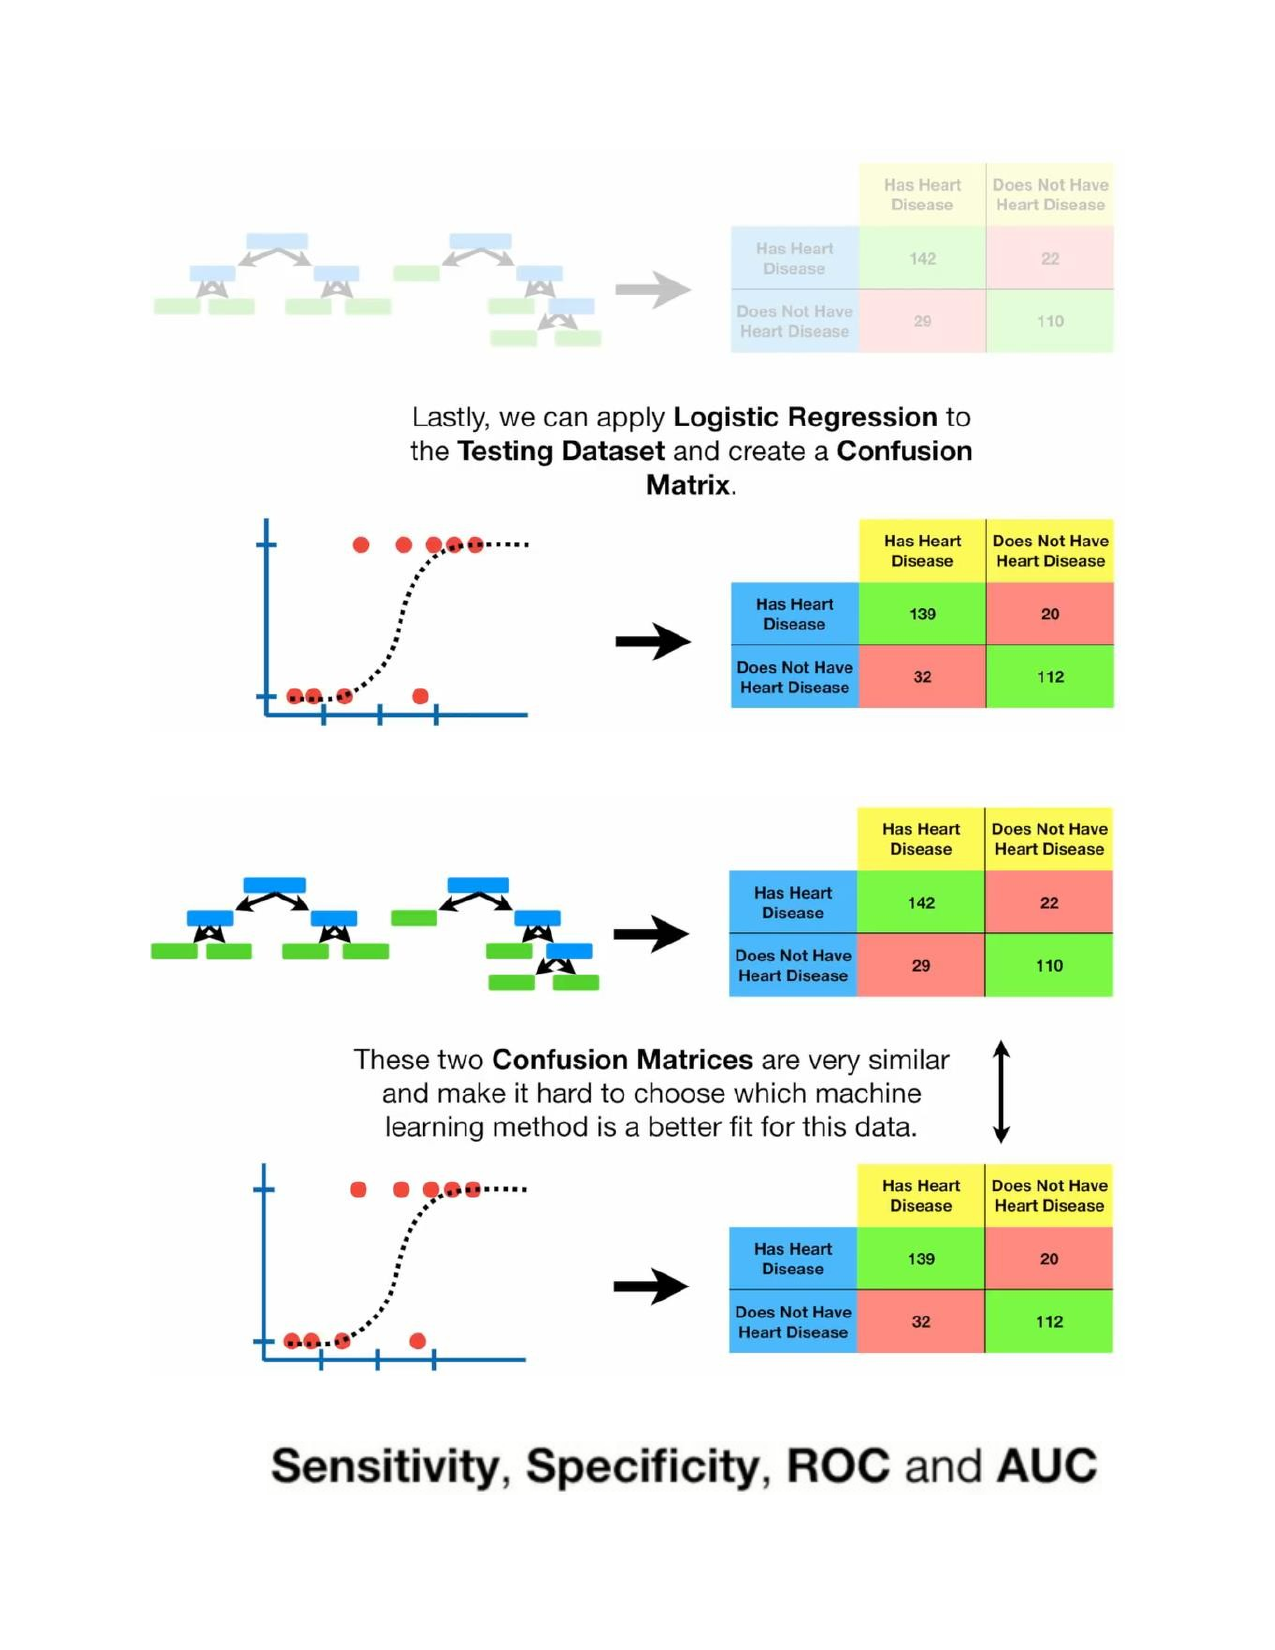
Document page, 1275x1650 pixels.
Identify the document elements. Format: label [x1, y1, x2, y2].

picture [149, 796, 1126, 1376]
picture [266, 1441, 1102, 1495]
picture [149, 149, 1126, 732]
